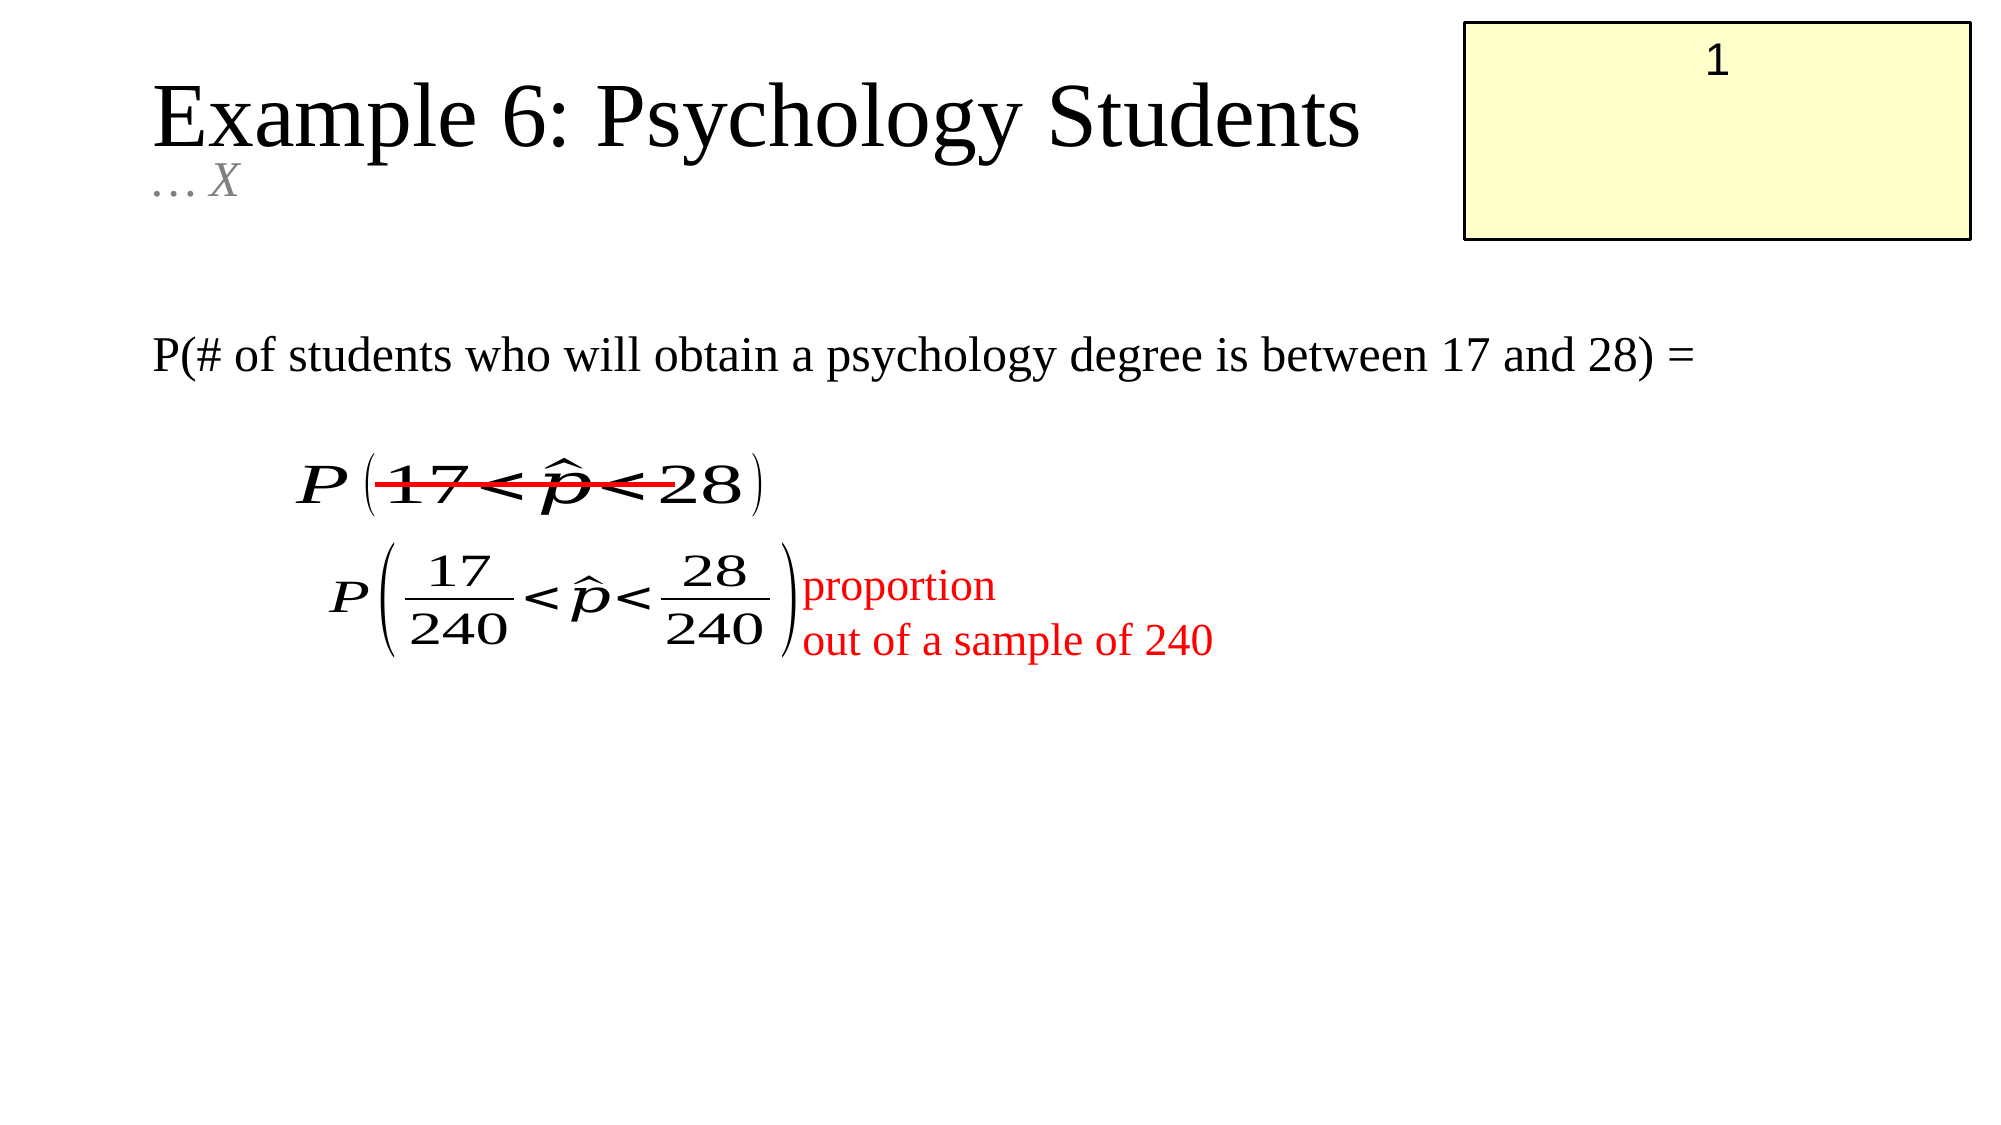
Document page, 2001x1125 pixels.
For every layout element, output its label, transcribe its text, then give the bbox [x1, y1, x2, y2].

text_box P(# of students who will obtain a psychology degree is between 17 and 28) = [137, 233, 1922, 1058]
text_box Example 6: Psychology Students [137, 59, 1463, 196]
text_box proportion out of a sample of 240 [787, 547, 1263, 672]
